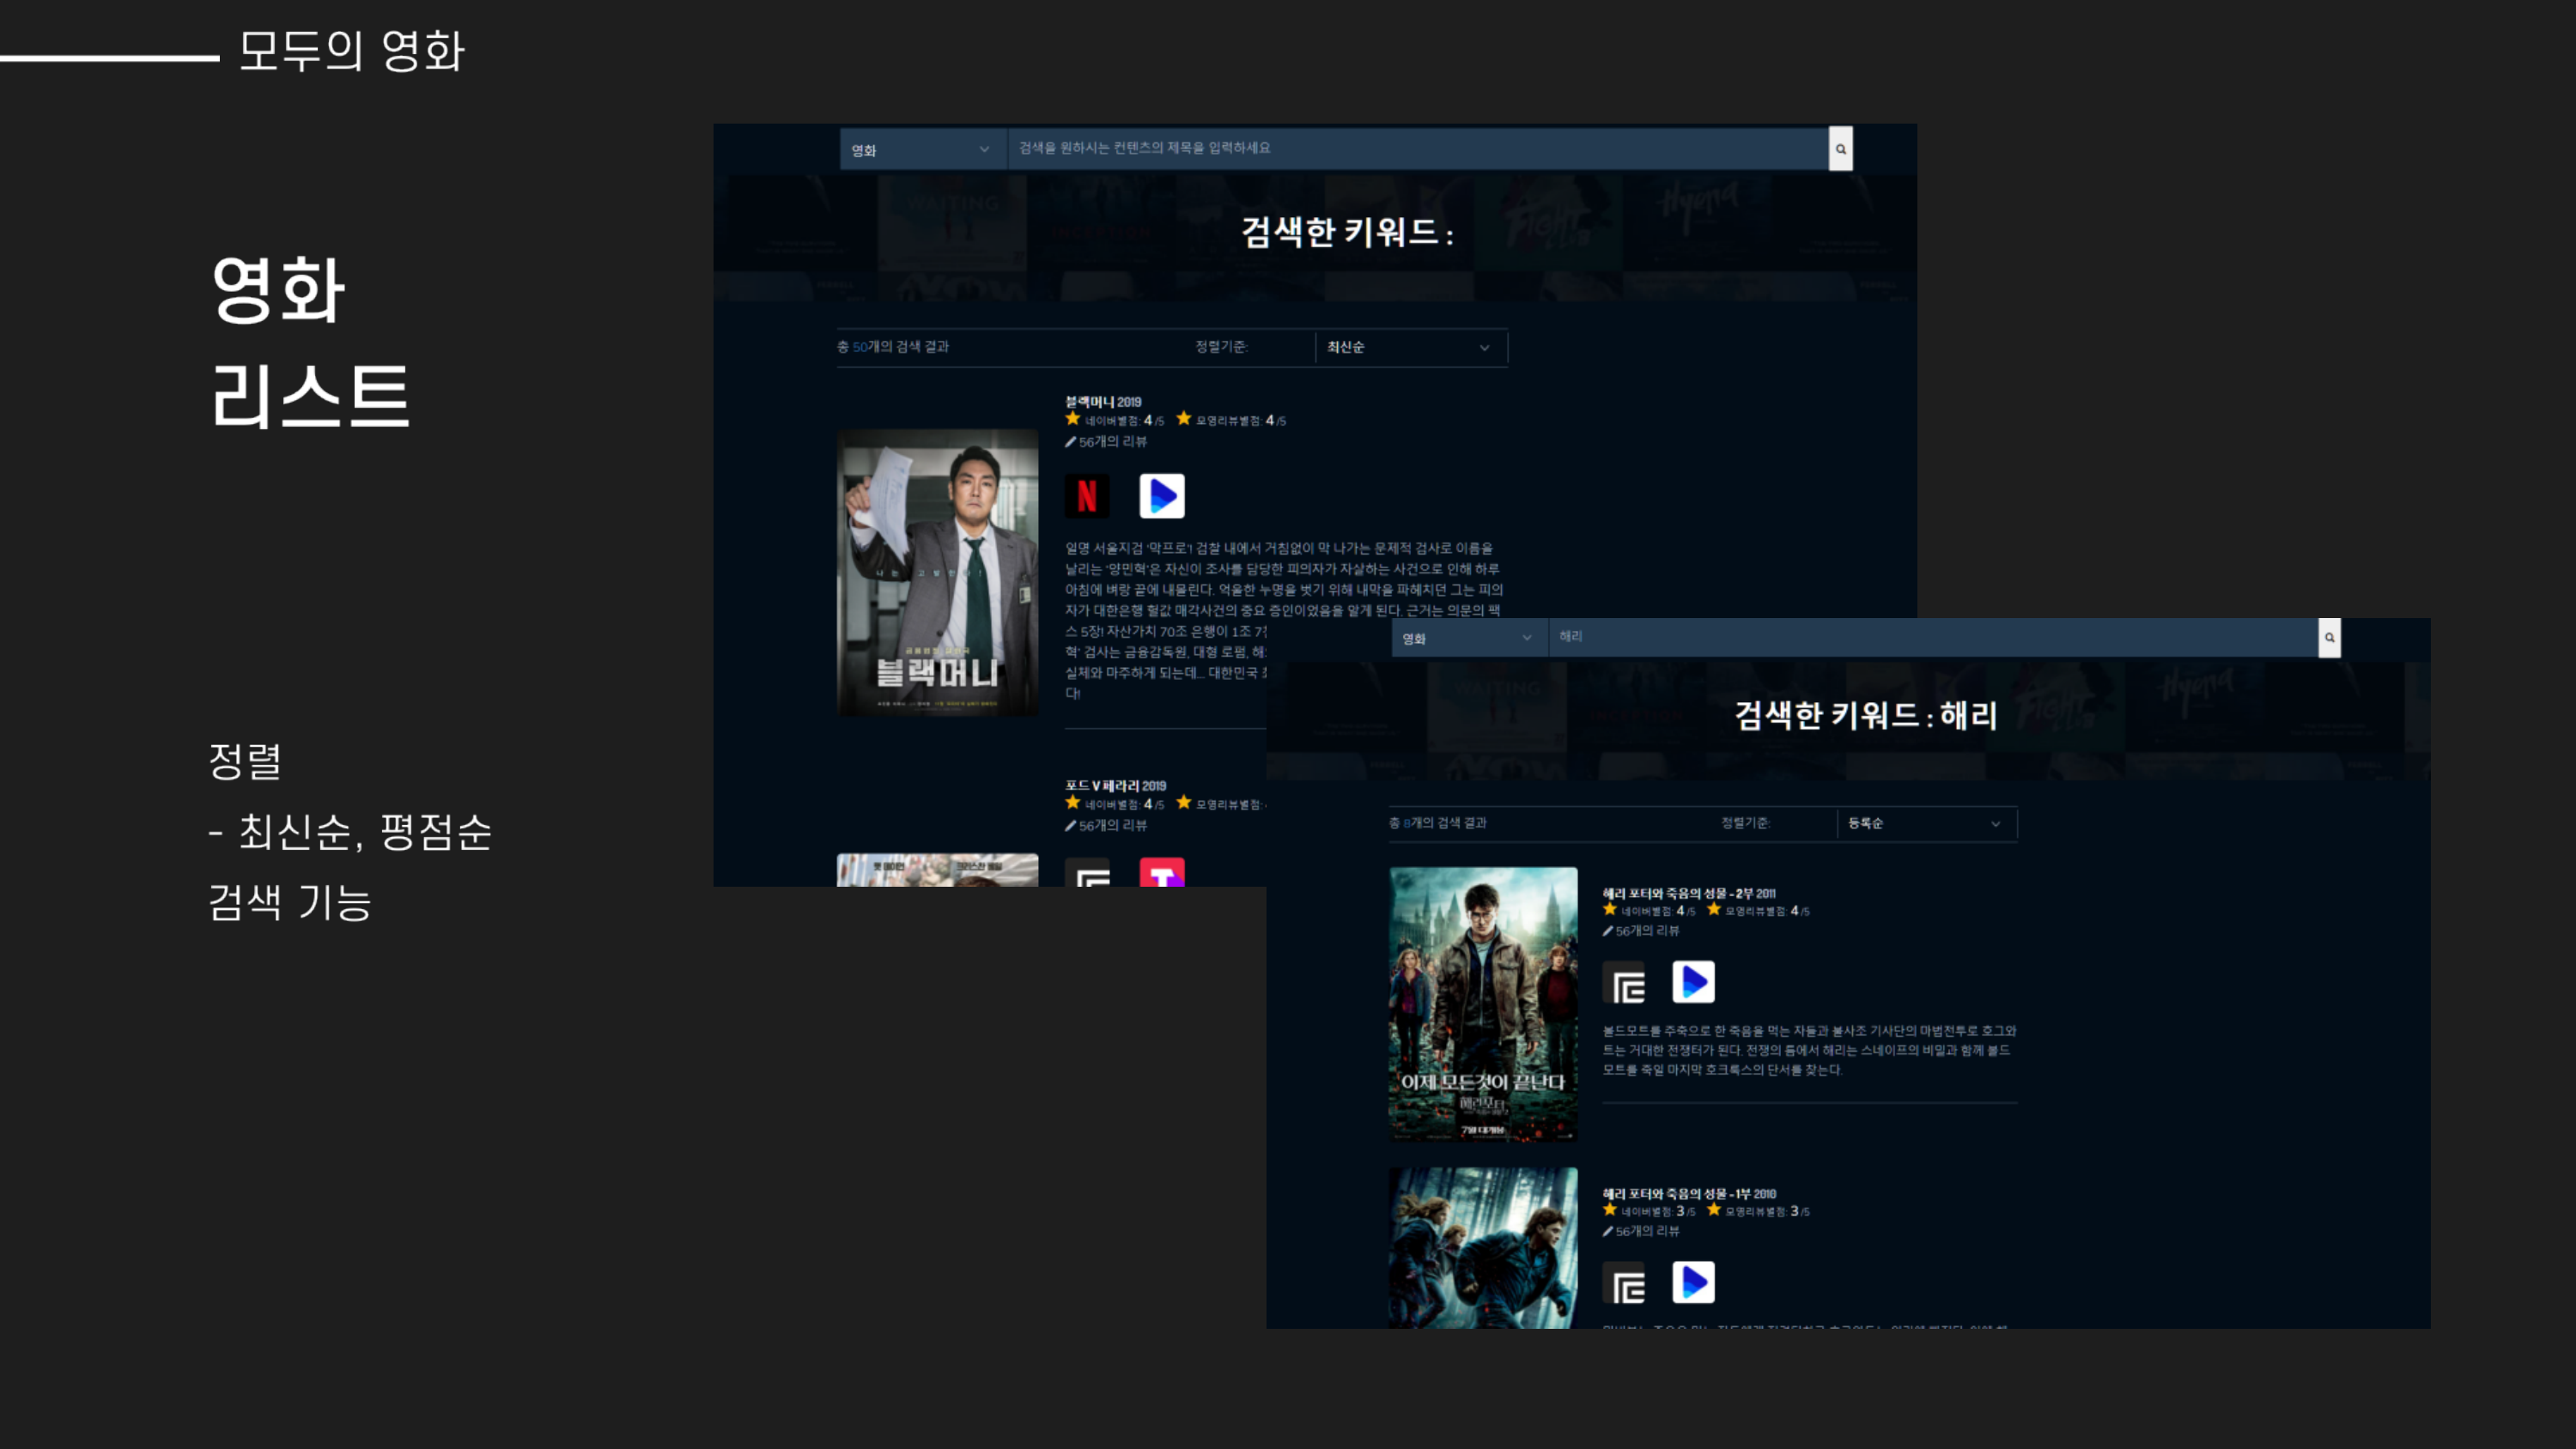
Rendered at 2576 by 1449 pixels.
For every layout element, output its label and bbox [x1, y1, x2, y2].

picture [202, 729, 513, 958]
picture [230, 13, 486, 94]
text_box [714, 124, 1917, 888]
text_box [0, 46, 220, 71]
picture [197, 228, 447, 483]
text_box [1266, 617, 2431, 1329]
